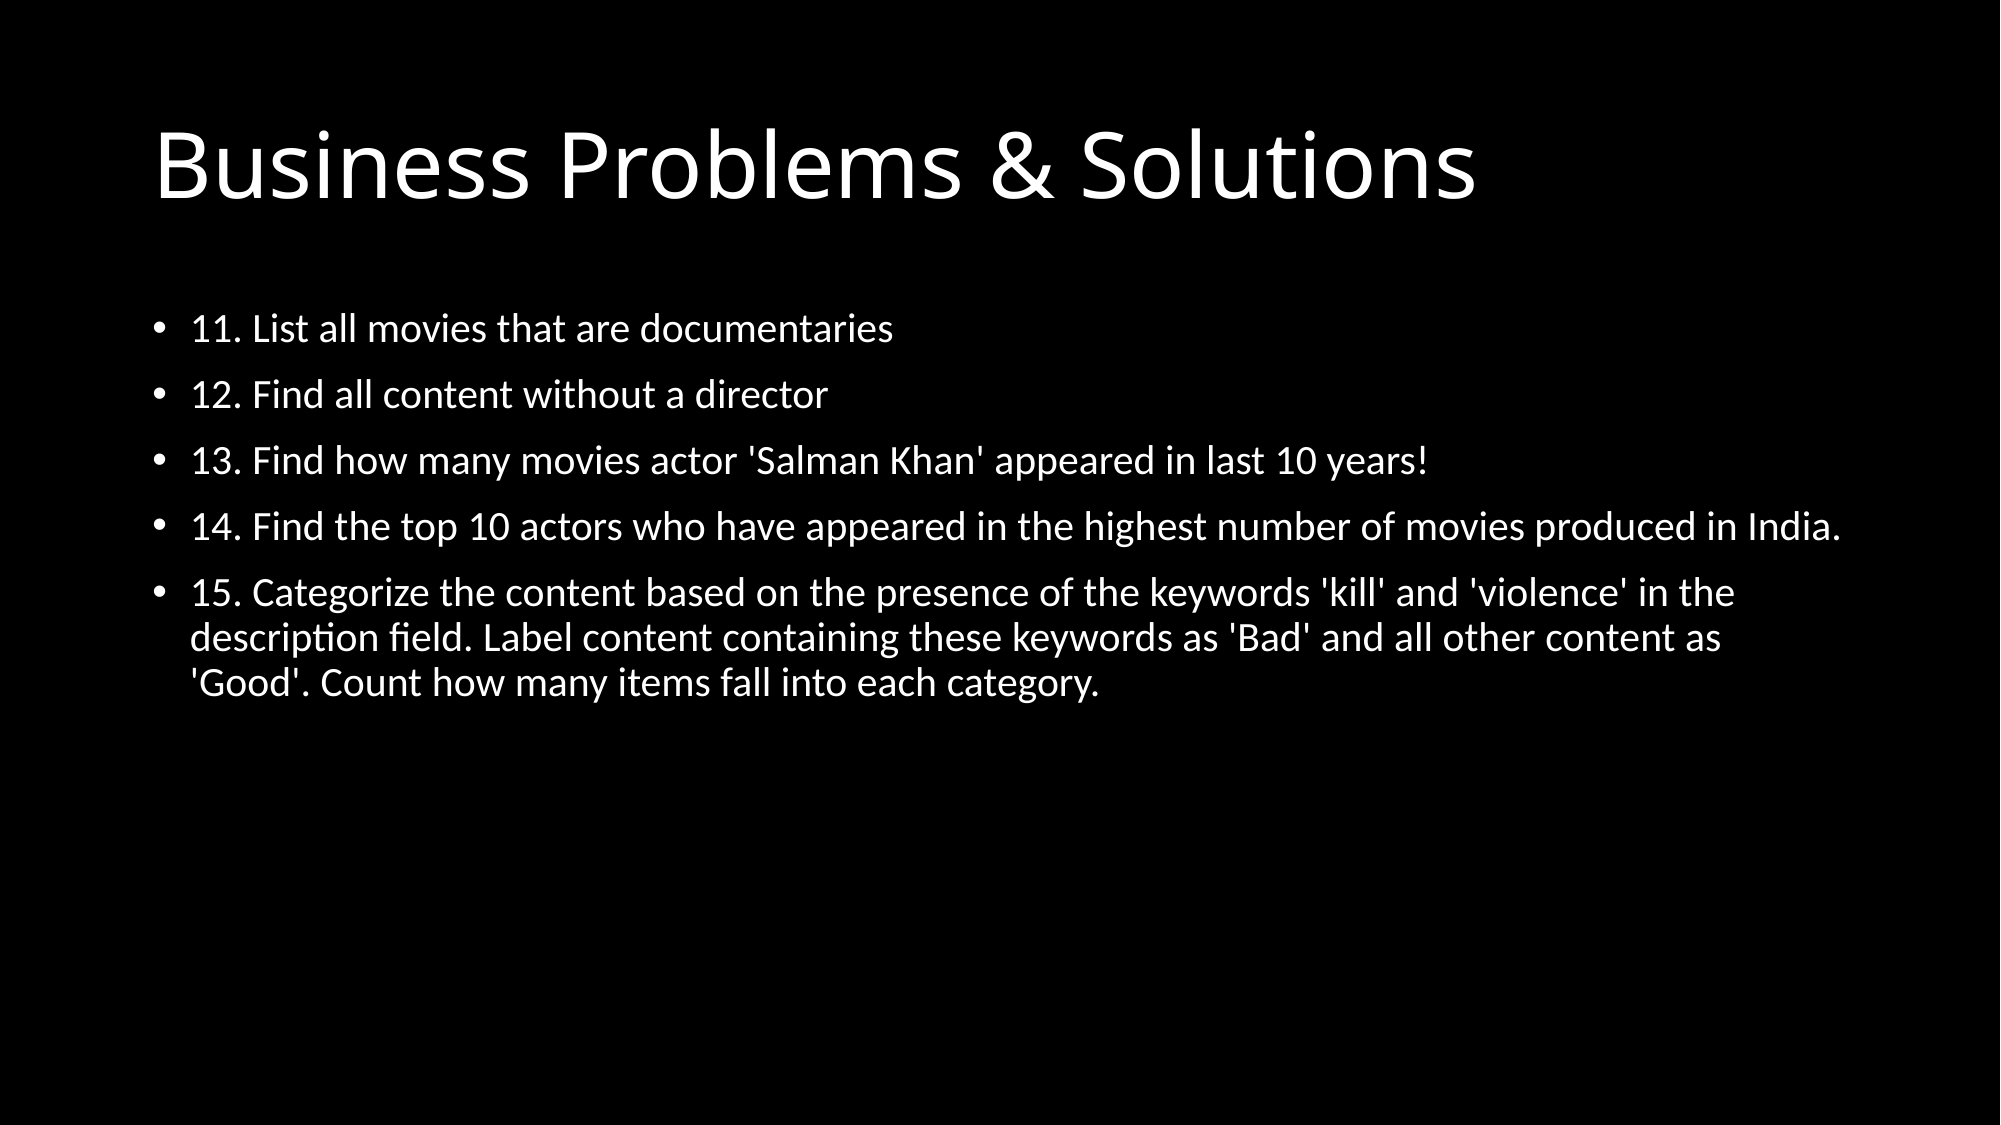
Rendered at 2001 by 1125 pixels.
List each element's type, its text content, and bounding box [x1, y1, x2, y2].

title Business Problems & Solutions [137, 59, 1863, 278]
list 11. List all movies that are documentaries 12. Find all content without a director 13. Find how many movies actor 'Salman Khan' appeared in last 10 years! 14. Find the top 10 actors who have appeared in the highest number of movies produced in India. 15. Categorize the content based on the presence of the keywords 'kill' and 'violence' in the description field. Label content containing these keywords as 'Bad' and all other content as 'Good'. Count how many items fall into each category. [137, 299, 1863, 1014]
